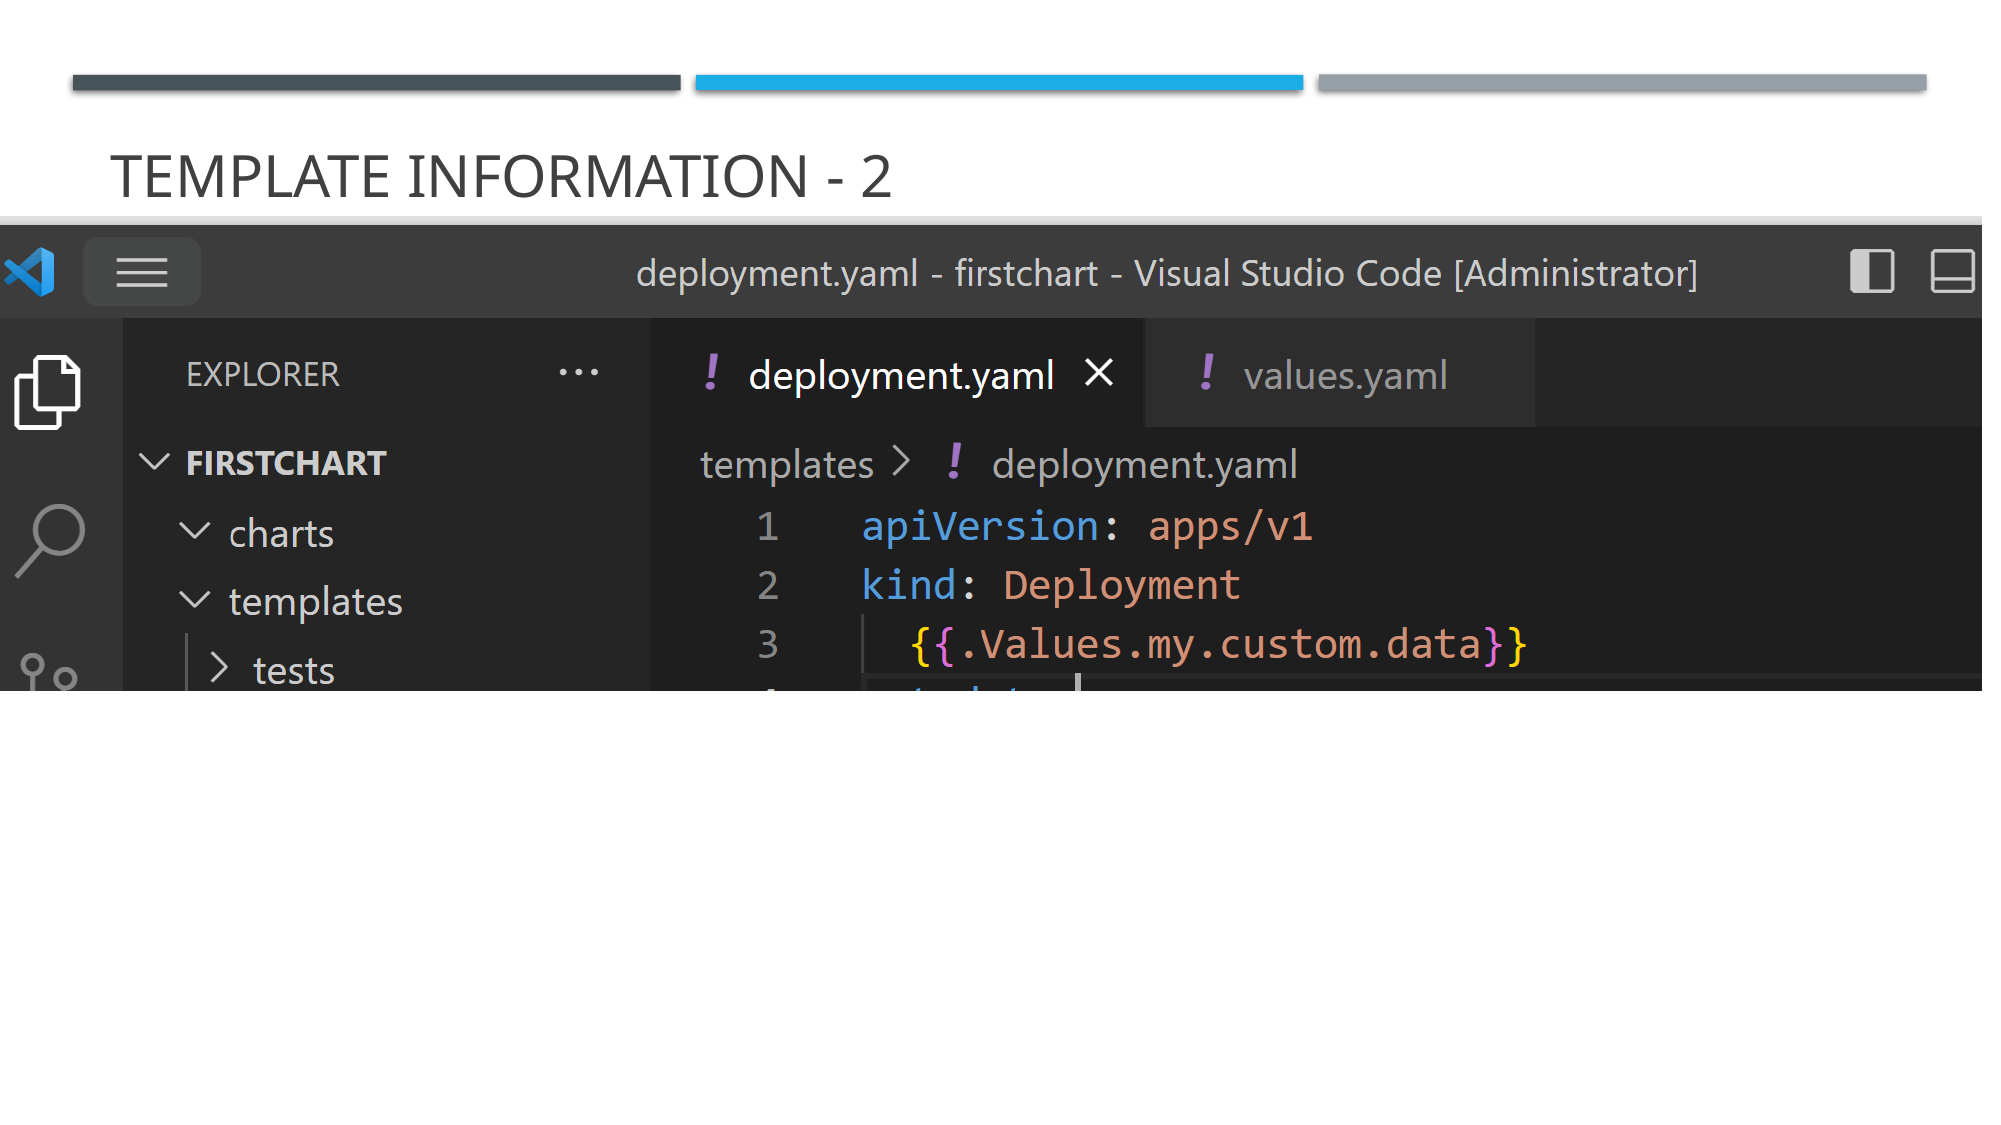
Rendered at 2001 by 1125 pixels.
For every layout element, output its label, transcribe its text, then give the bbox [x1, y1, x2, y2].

picture [0, 216, 1982, 691]
title Template information - 2 [95, 115, 1905, 213]
